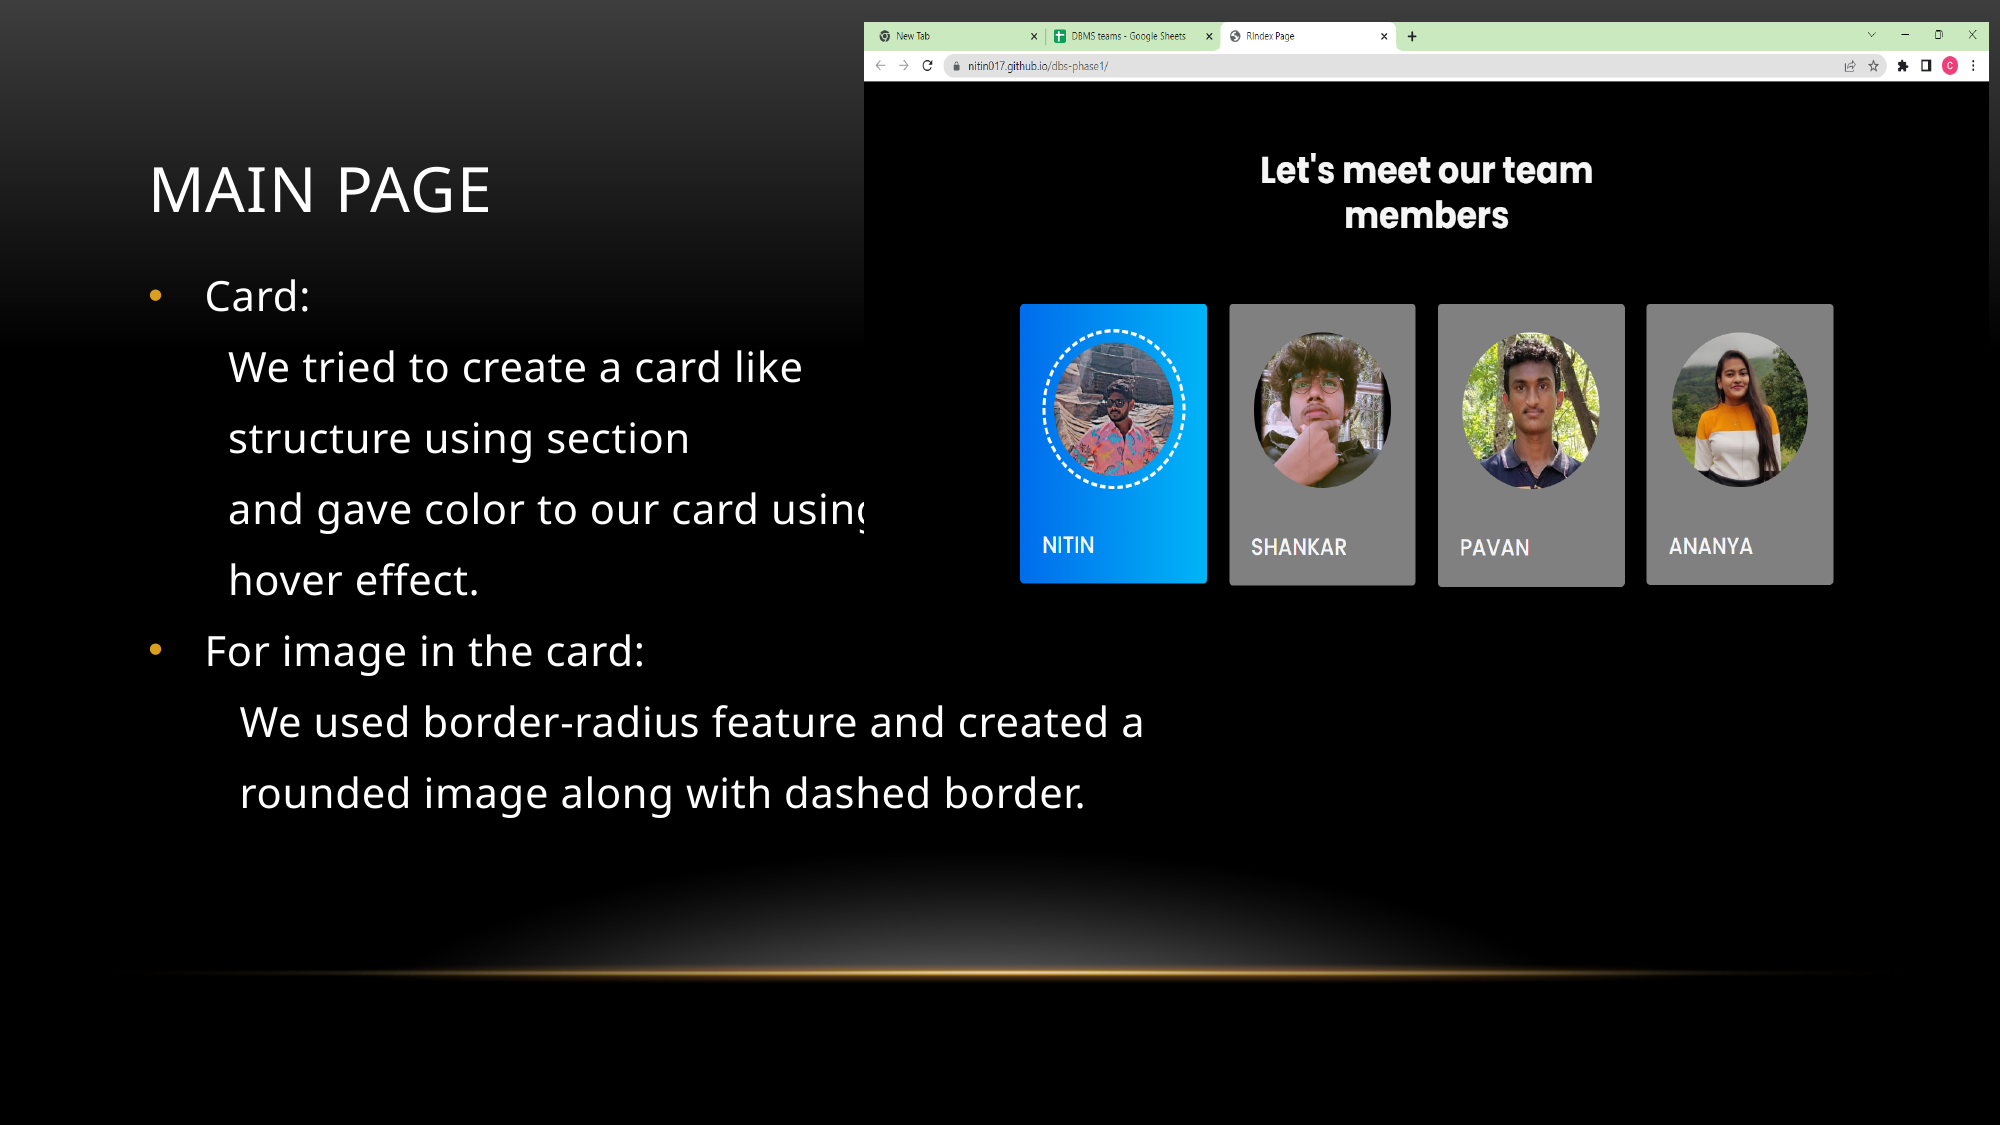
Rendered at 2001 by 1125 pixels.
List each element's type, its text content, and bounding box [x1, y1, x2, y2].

picture [0, 0, 2000, 1125]
title Main page [133, 45, 858, 233]
list Card: We tried to create a card like structure using section and gave color to our card using hover effect. For image in the card: We used border-radius feature and created a rounded image along with dashed border. [133, 262, 1867, 938]
